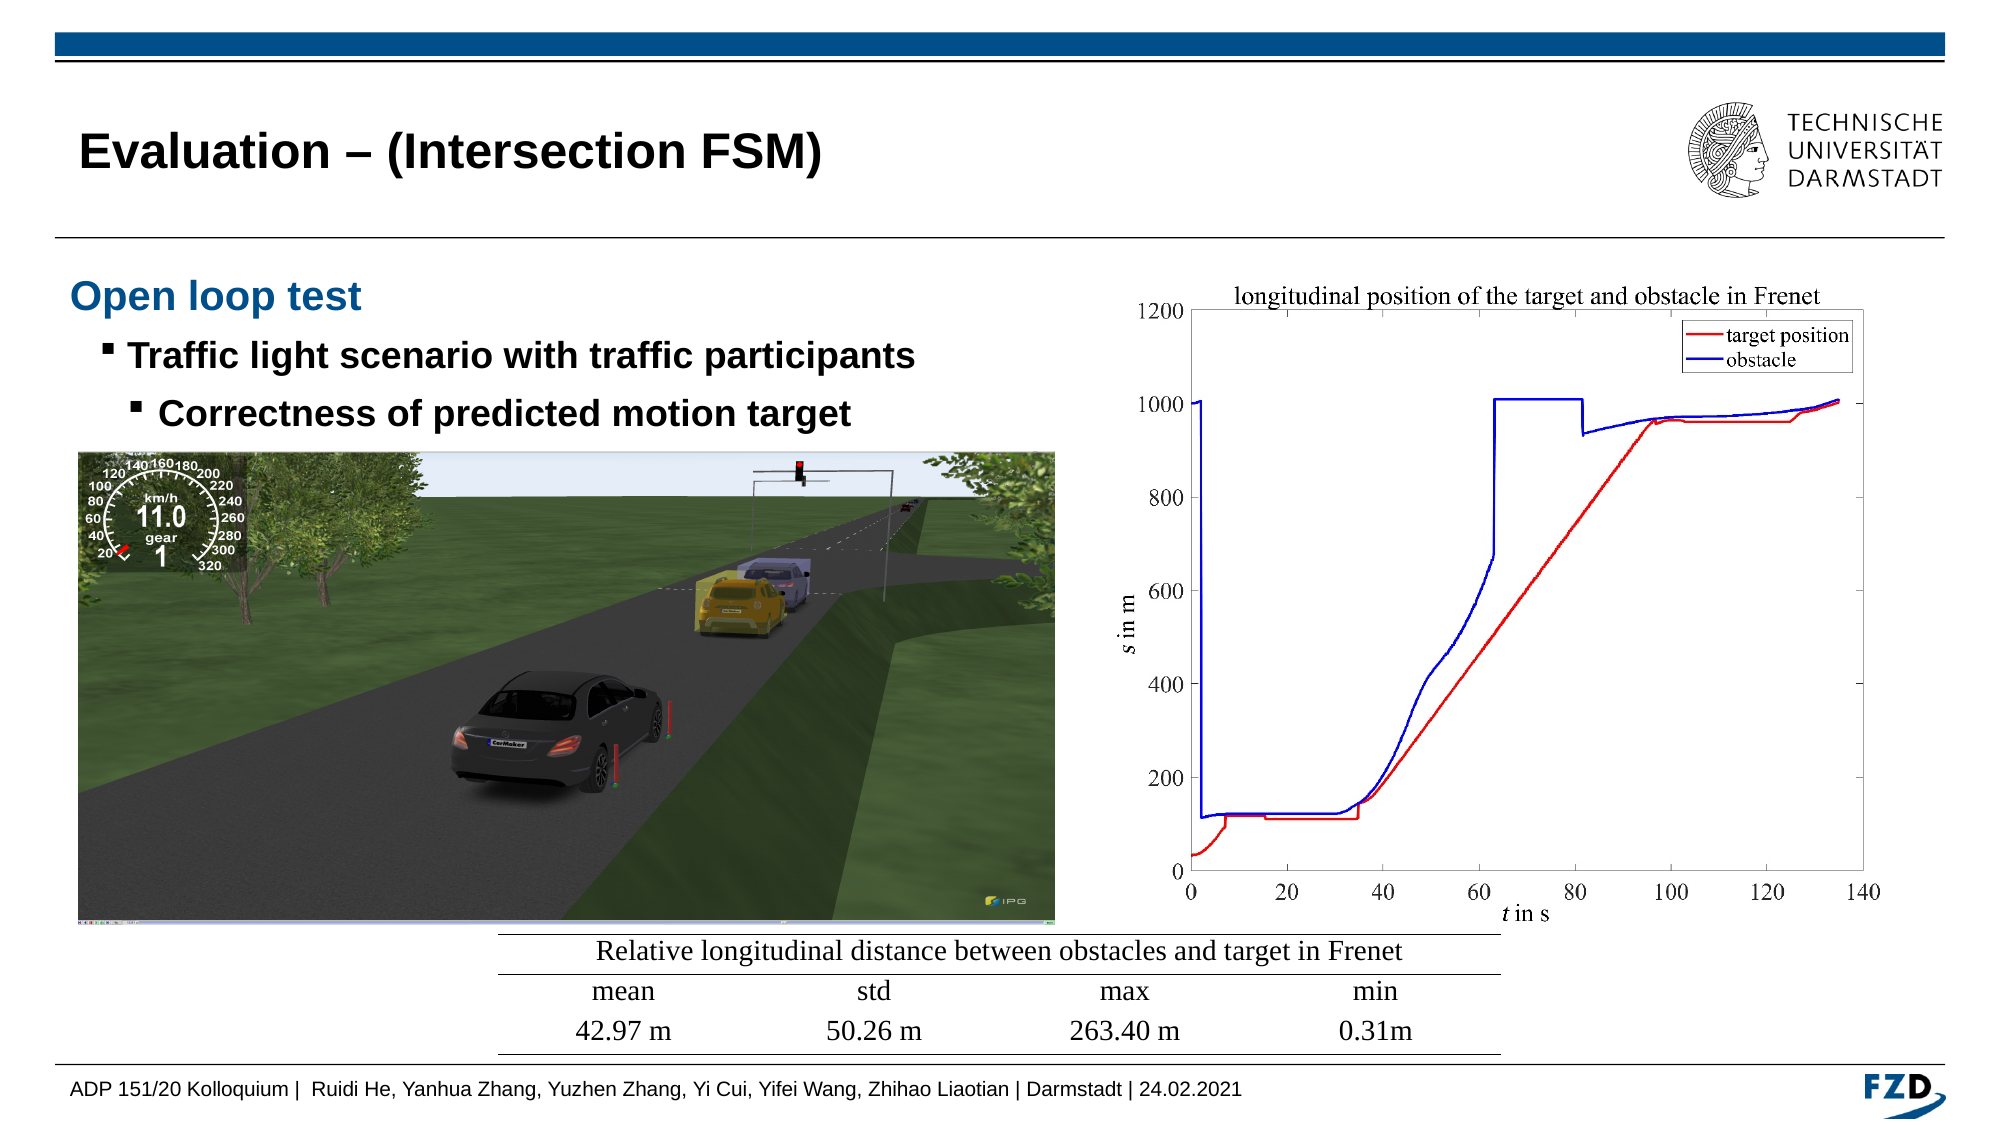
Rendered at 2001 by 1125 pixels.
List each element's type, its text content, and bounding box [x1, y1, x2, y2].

list Open loop test Traffic light scenario with traffic participants Correctness of predicted motion target [54, 260, 1946, 1048]
table_cell 263.40 m [1000, 1015, 1250, 1054]
table_cell 0.31m [1250, 1015, 1501, 1054]
table_cell std [749, 975, 1000, 1015]
table_cell min [1250, 975, 1501, 1015]
picture [1865, 1074, 1946, 1119]
picture [1078, 271, 1945, 935]
picture [1660, 85, 1967, 215]
picture [78, 451, 1055, 926]
table_header Relative longitudinal distance between obstacles and target in Frenet [498, 935, 1501, 974]
title Evaluation – (Intersection FSM) [78, 79, 1660, 218]
table_cell 50.26 m [749, 1015, 1000, 1054]
table_cell mean [498, 975, 749, 1015]
table_cell max [1000, 975, 1250, 1015]
table_cell 42.97 m [498, 1015, 749, 1054]
